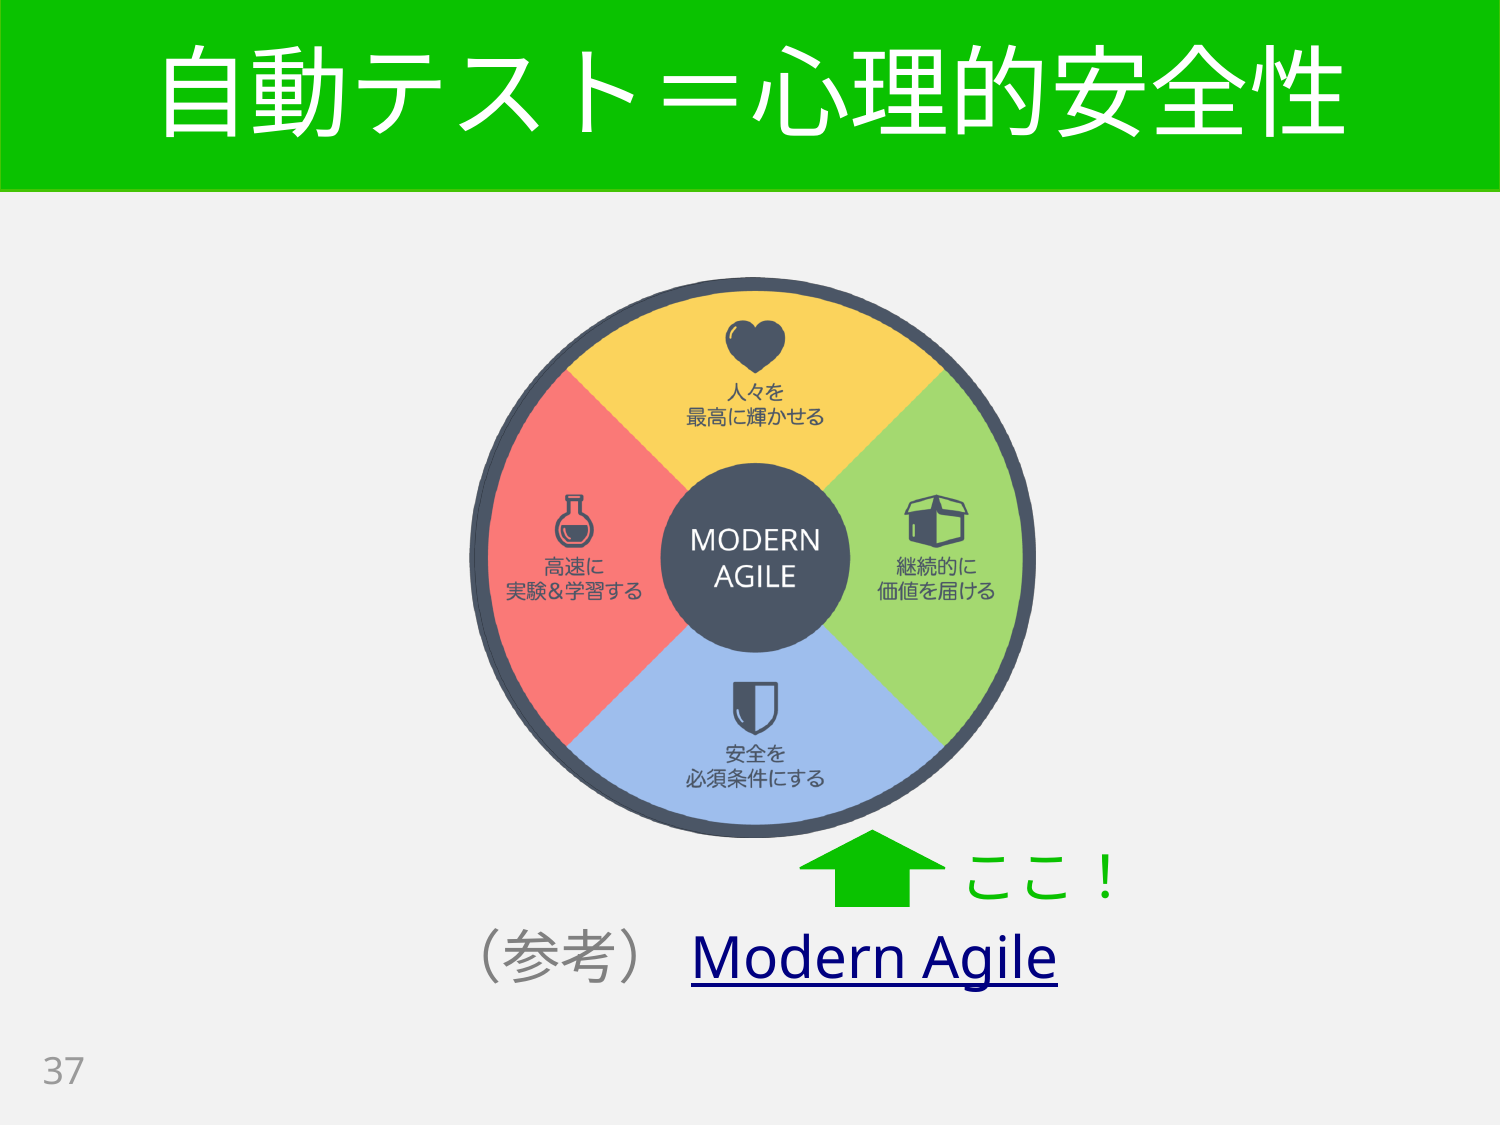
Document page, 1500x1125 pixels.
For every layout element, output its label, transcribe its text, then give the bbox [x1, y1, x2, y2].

picture [469, 277, 1036, 838]
slide_number 37 [27, 1042, 146, 1102]
text_box [799, 838, 946, 907]
title 自動テスト＝心理的安全性 [0, 53, 1500, 140]
list （参考）Modern Agile [103, 277, 1397, 1000]
text_box ここ！ [944, 830, 1182, 920]
